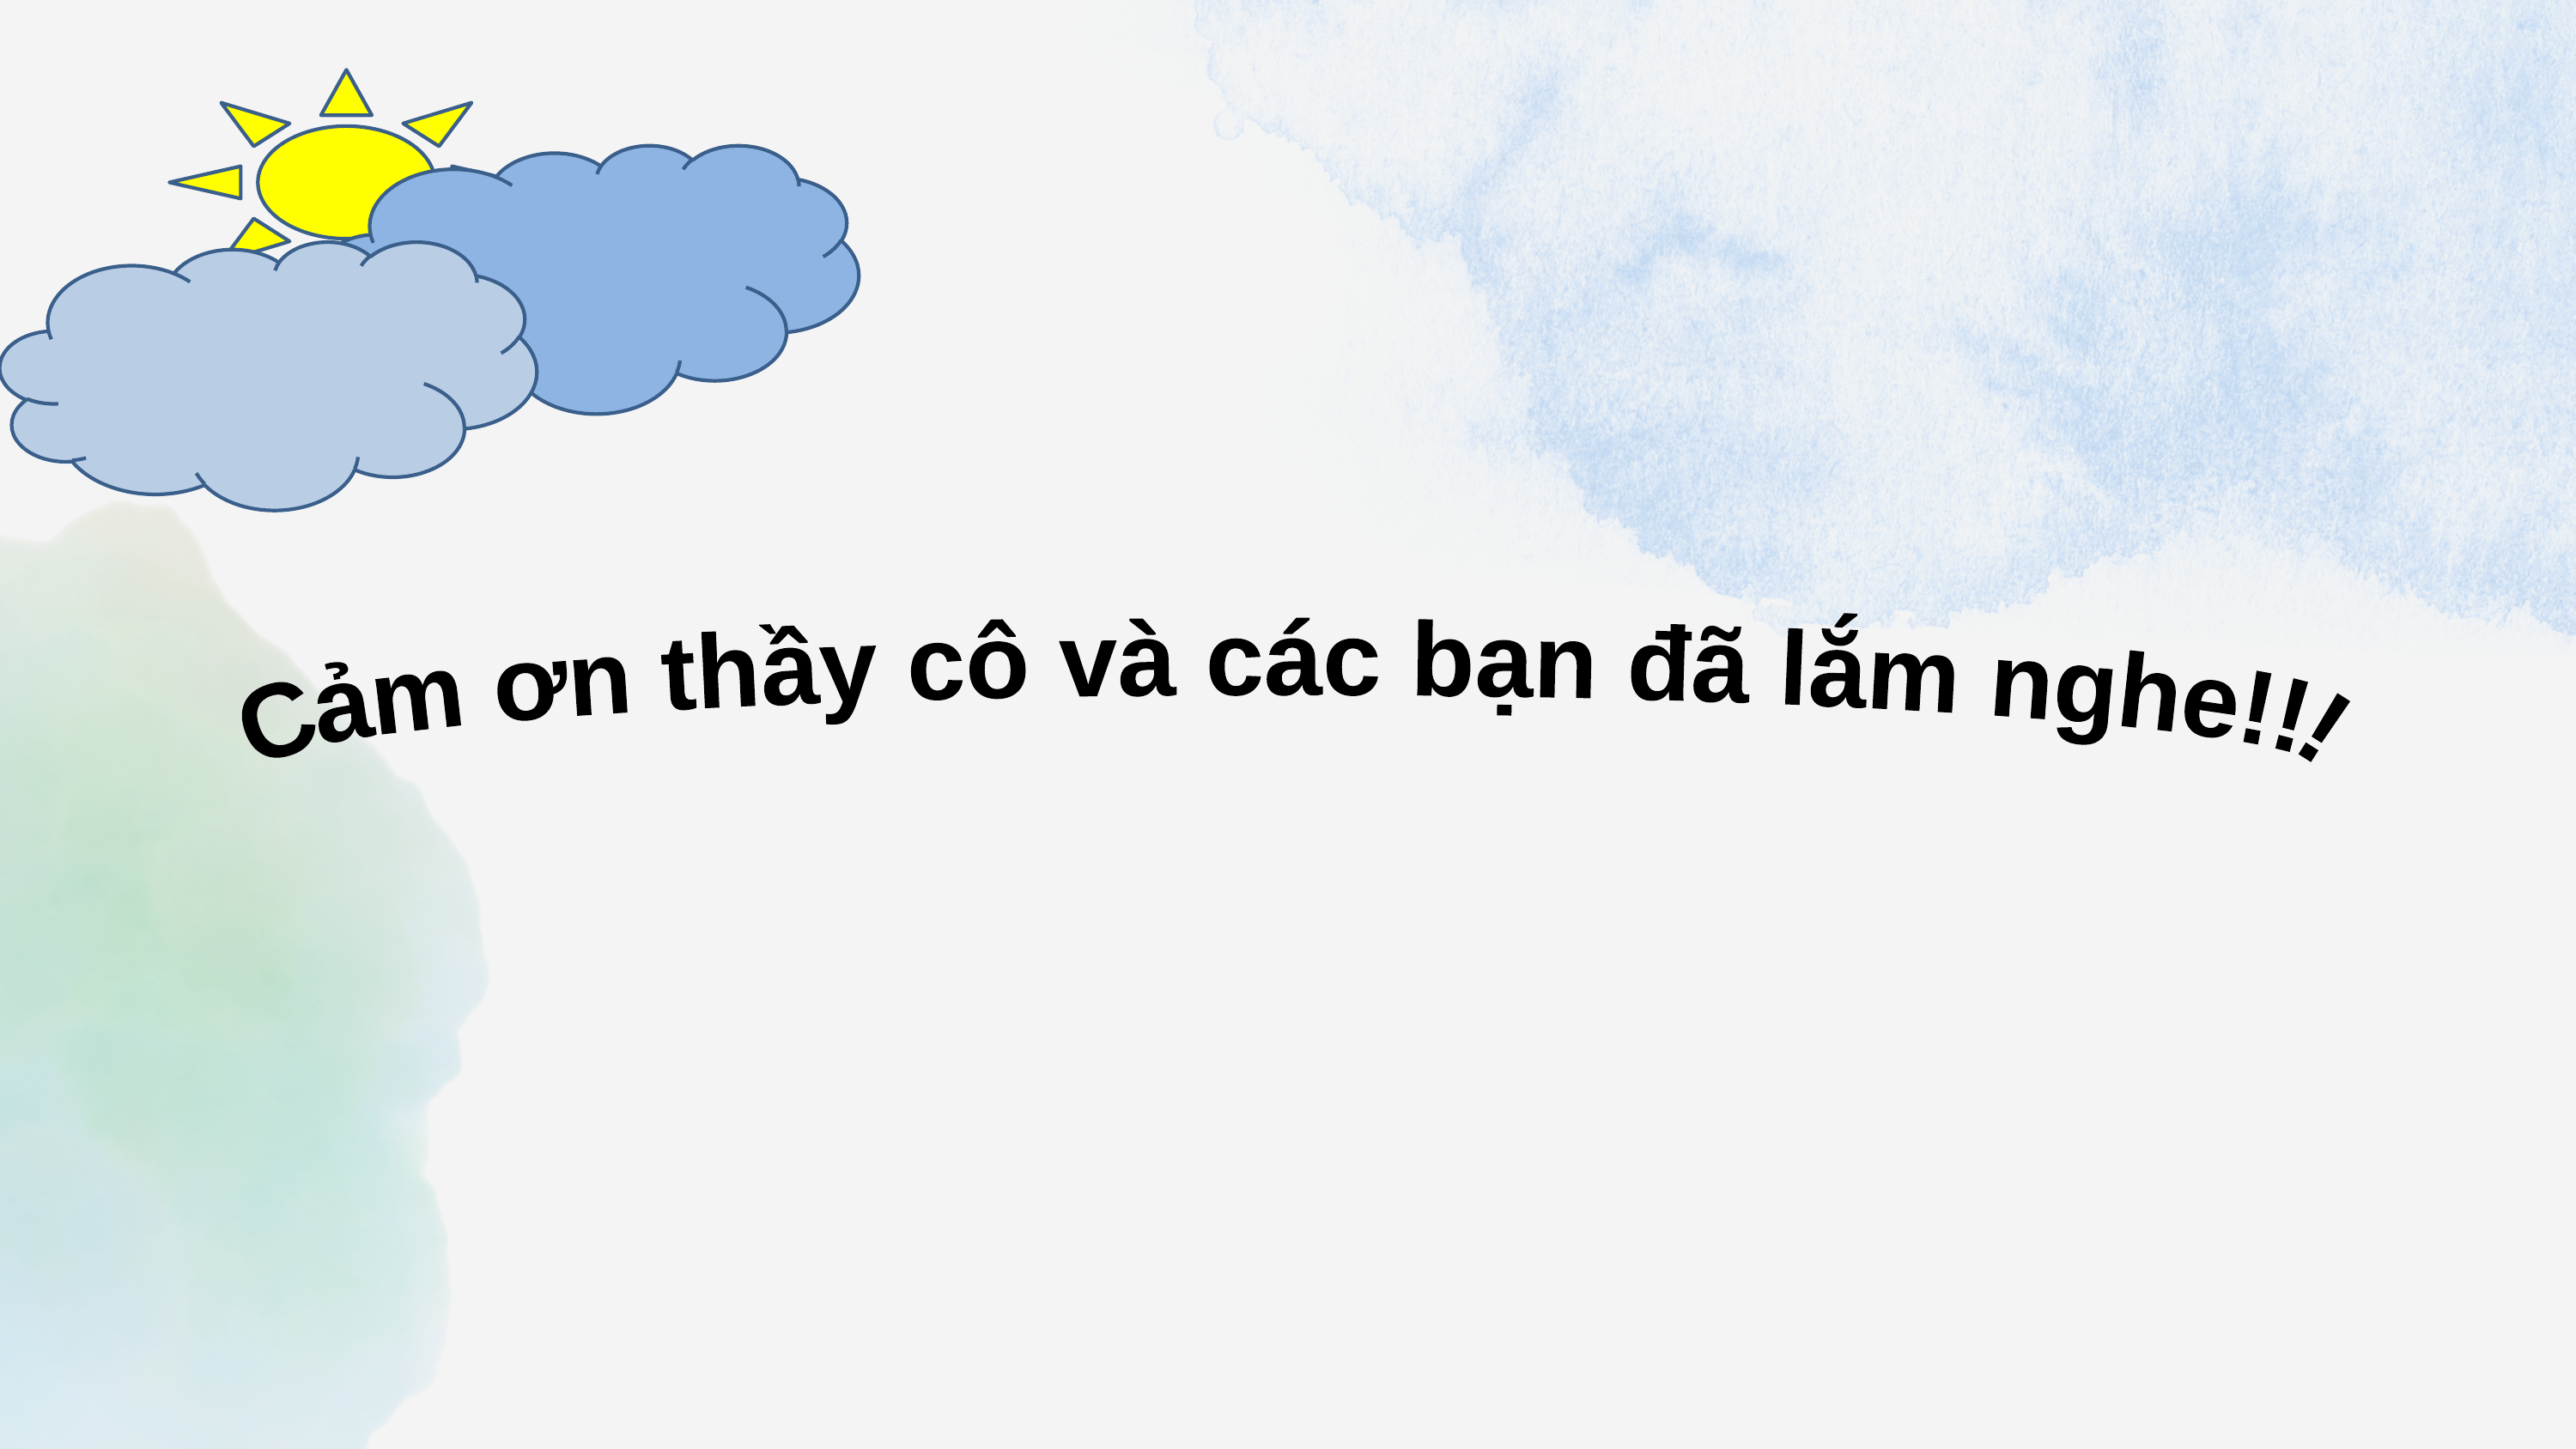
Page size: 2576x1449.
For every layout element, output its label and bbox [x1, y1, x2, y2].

text_box [341, 143, 861, 416]
text_box [167, 164, 243, 201]
text_box [229, 216, 292, 252]
text_box [1027, 0, 2576, 767]
text_box [0, 239, 539, 512]
text_box [319, 68, 374, 118]
text_box [450, 164, 465, 167]
text_box [256, 124, 434, 241]
text_box [0, 495, 490, 1449]
text_box [219, 100, 292, 149]
text_box [401, 100, 473, 149]
